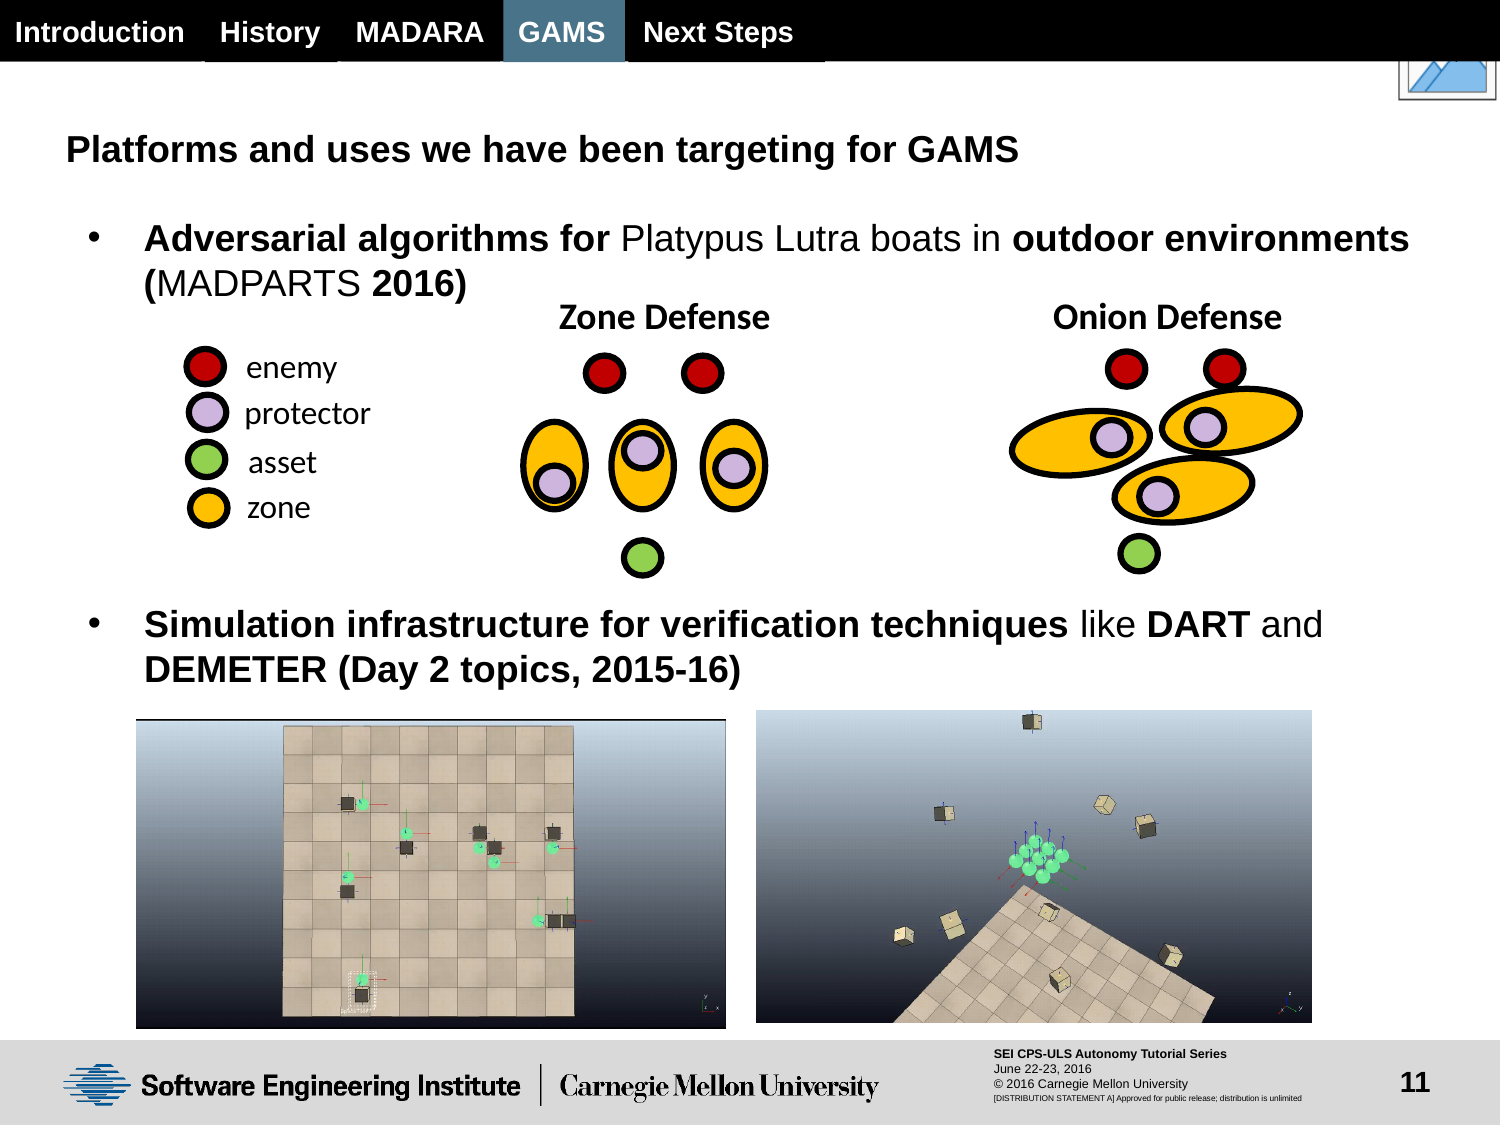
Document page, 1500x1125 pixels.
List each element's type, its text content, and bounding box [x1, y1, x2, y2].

picture [52, 1054, 890, 1112]
text_box zone [232, 477, 327, 533]
text_box [715, 450, 753, 487]
text_box [1162, 388, 1300, 454]
text_box [825, 0, 1394, 62]
text_box History [205, 0, 338, 63]
text_box [623, 540, 662, 576]
text_box Onion Defense [1038, 284, 1298, 344]
text_box [611, 421, 674, 510]
text_box Next Steps [628, 0, 825, 63]
text_box Simulation infrastructure for verification techniques like DART and DEMETER (Day 2 topics, 2015-16) [87, 600, 1327, 705]
text_box [1012, 410, 1150, 476]
text_box [1092, 420, 1131, 456]
text_box GAMS [503, 0, 625, 63]
text_box [1206, 351, 1244, 387]
text_box [1139, 478, 1177, 515]
text_box [702, 421, 766, 510]
text_box [683, 355, 722, 391]
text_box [135, 718, 726, 1030]
text_box [623, 433, 662, 469]
text_box [1186, 409, 1225, 446]
text_box enemy [231, 337, 353, 383]
text_box [1120, 536, 1158, 572]
text_box asset [233, 433, 333, 488]
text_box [755, 709, 1312, 1023]
picture [1394, 0, 1500, 105]
text_box Adversarial algorithms for Platypus Lutra boats in outdoor environments (MADPARTS 2016) [87, 214, 1453, 317]
text_box [585, 355, 624, 391]
text_box [188, 394, 227, 430]
list Platforms and uses we have been targeting for GAMS [65, 125, 1431, 186]
text_box [523, 421, 586, 510]
text_box [190, 490, 228, 526]
text_box [535, 465, 574, 501]
text_box [1114, 457, 1253, 523]
text_box [186, 348, 224, 385]
text_box [187, 441, 226, 478]
text_box Zone Defense [544, 284, 786, 344]
text_box [1107, 351, 1146, 387]
text_box Introduction [0, 0, 202, 62]
text_box protector [229, 383, 387, 439]
text_box MADARA [340, 0, 500, 62]
